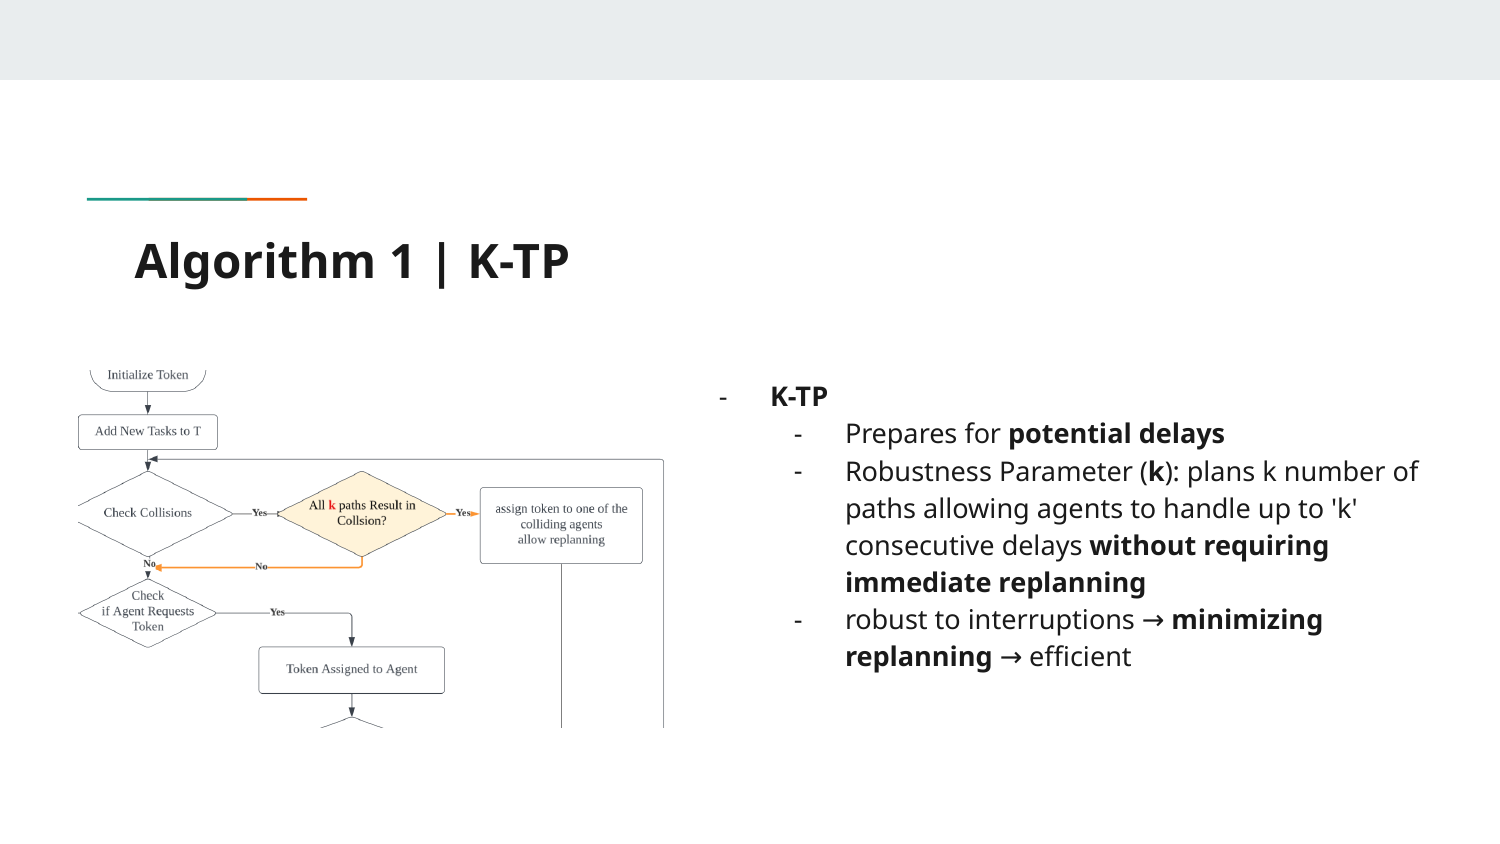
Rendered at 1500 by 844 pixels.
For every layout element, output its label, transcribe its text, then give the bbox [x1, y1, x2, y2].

title Algorithm 1 | K-TP [119, 216, 1381, 305]
picture [77, 370, 714, 728]
list K-TP Prepares for potential delays Robustness Parameter (k): plans k number of paths allowing agents to handle up to 'k' consecutive delays without requiring immediate replanning robust to interruptions → minimizing replanning → efficient [679, 359, 1462, 739]
